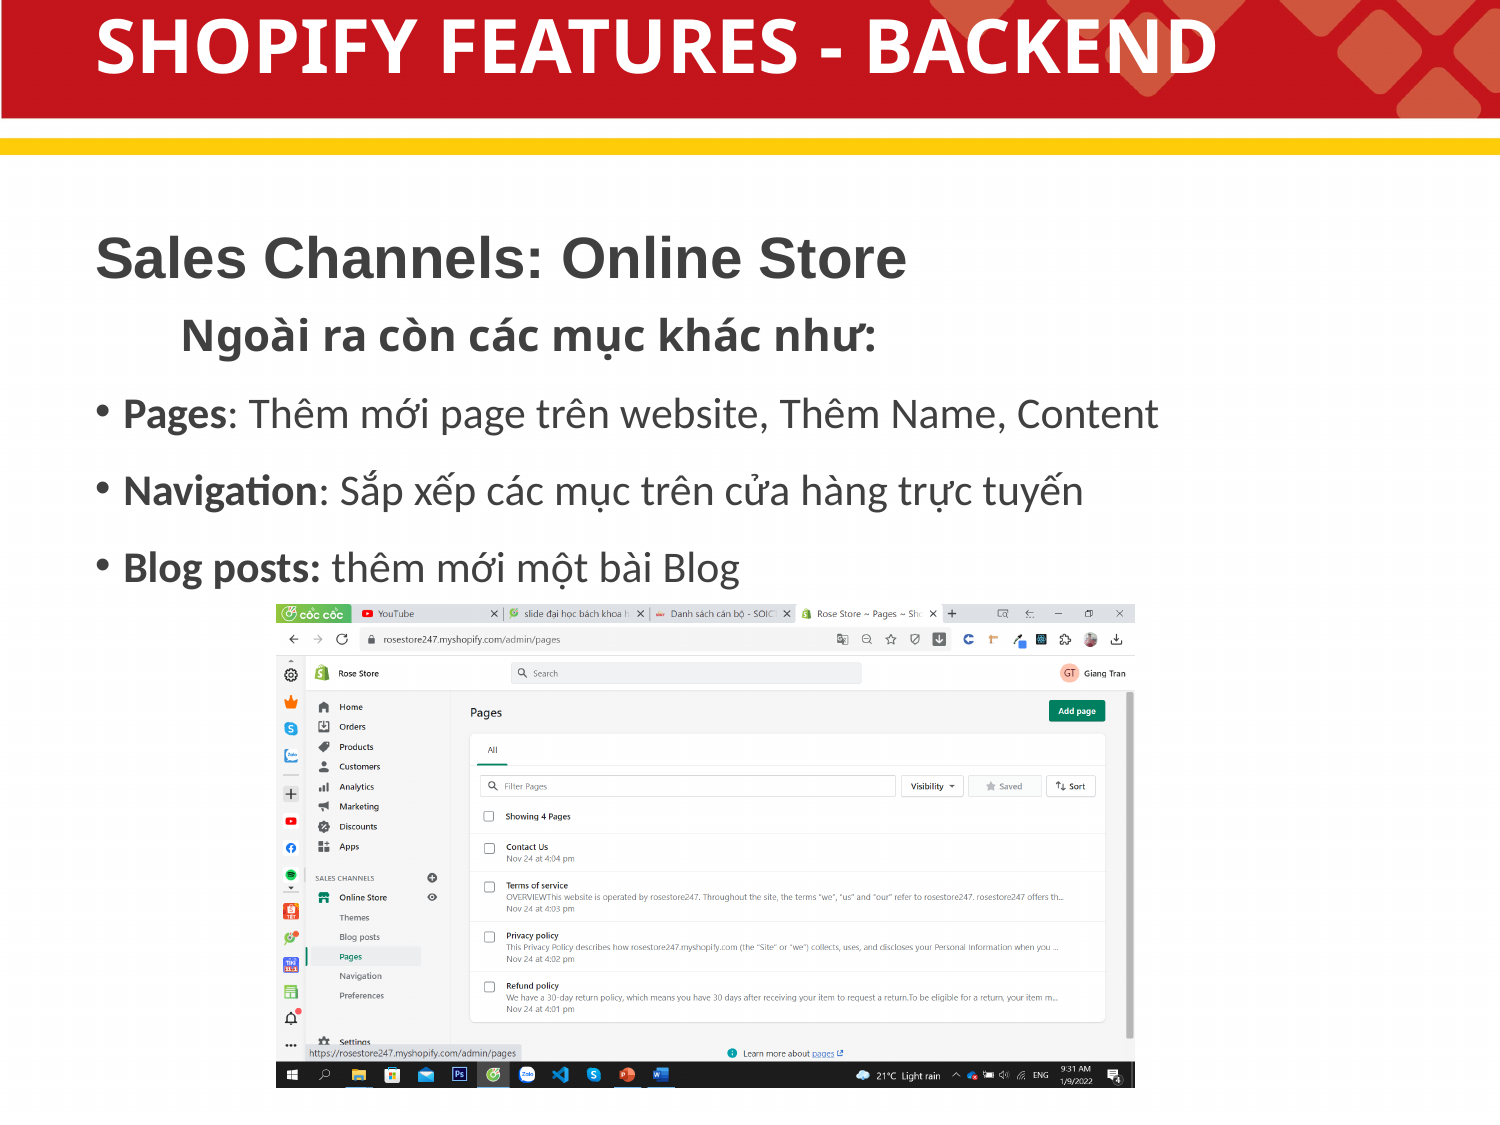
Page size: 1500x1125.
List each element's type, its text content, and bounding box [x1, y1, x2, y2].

title SHOPIFY FEATURES - BACKEND [80, 0, 1397, 204]
list Sales Channels: Online Store Ngoài ra còn các mục khác như: Pages: Thêm mới page trên website, Thêm Name, Content Navigation: Sắp xếp các mục trên cửa hàng trực tuyến Blog posts: thêm mới một bài Blog [80, 220, 1397, 1025]
picture [0, 0, 1500, 1125]
